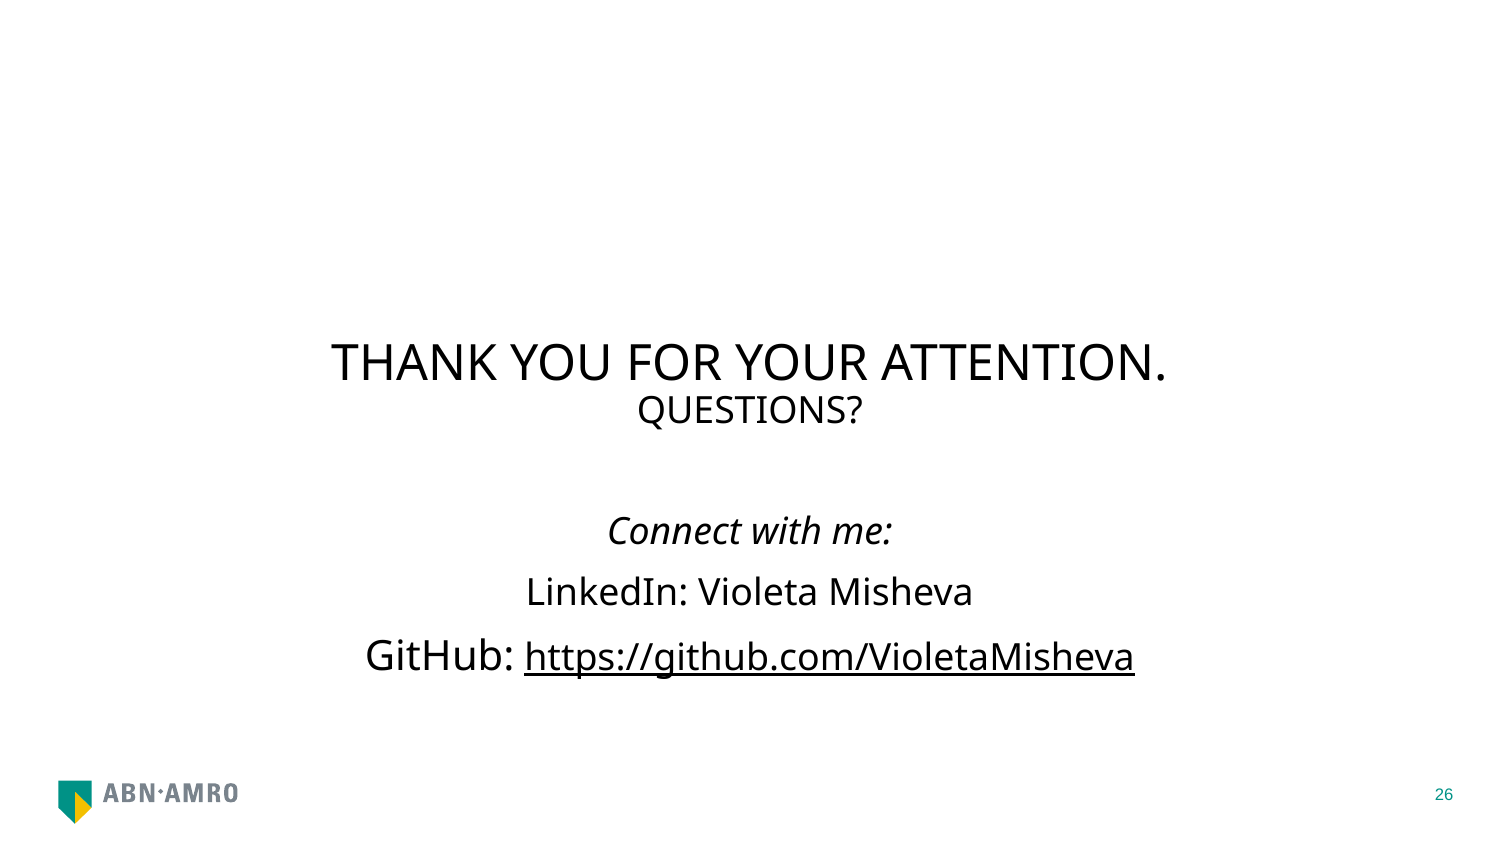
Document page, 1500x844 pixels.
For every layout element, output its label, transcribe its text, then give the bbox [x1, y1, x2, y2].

title Thank you for your attention. Questions? [187, 138, 1313, 432]
subtitle Connect with me: LinkedIn: Violeta Misheva GitHub: https://github.com/VioletaMisheva [187, 507, 1313, 711]
